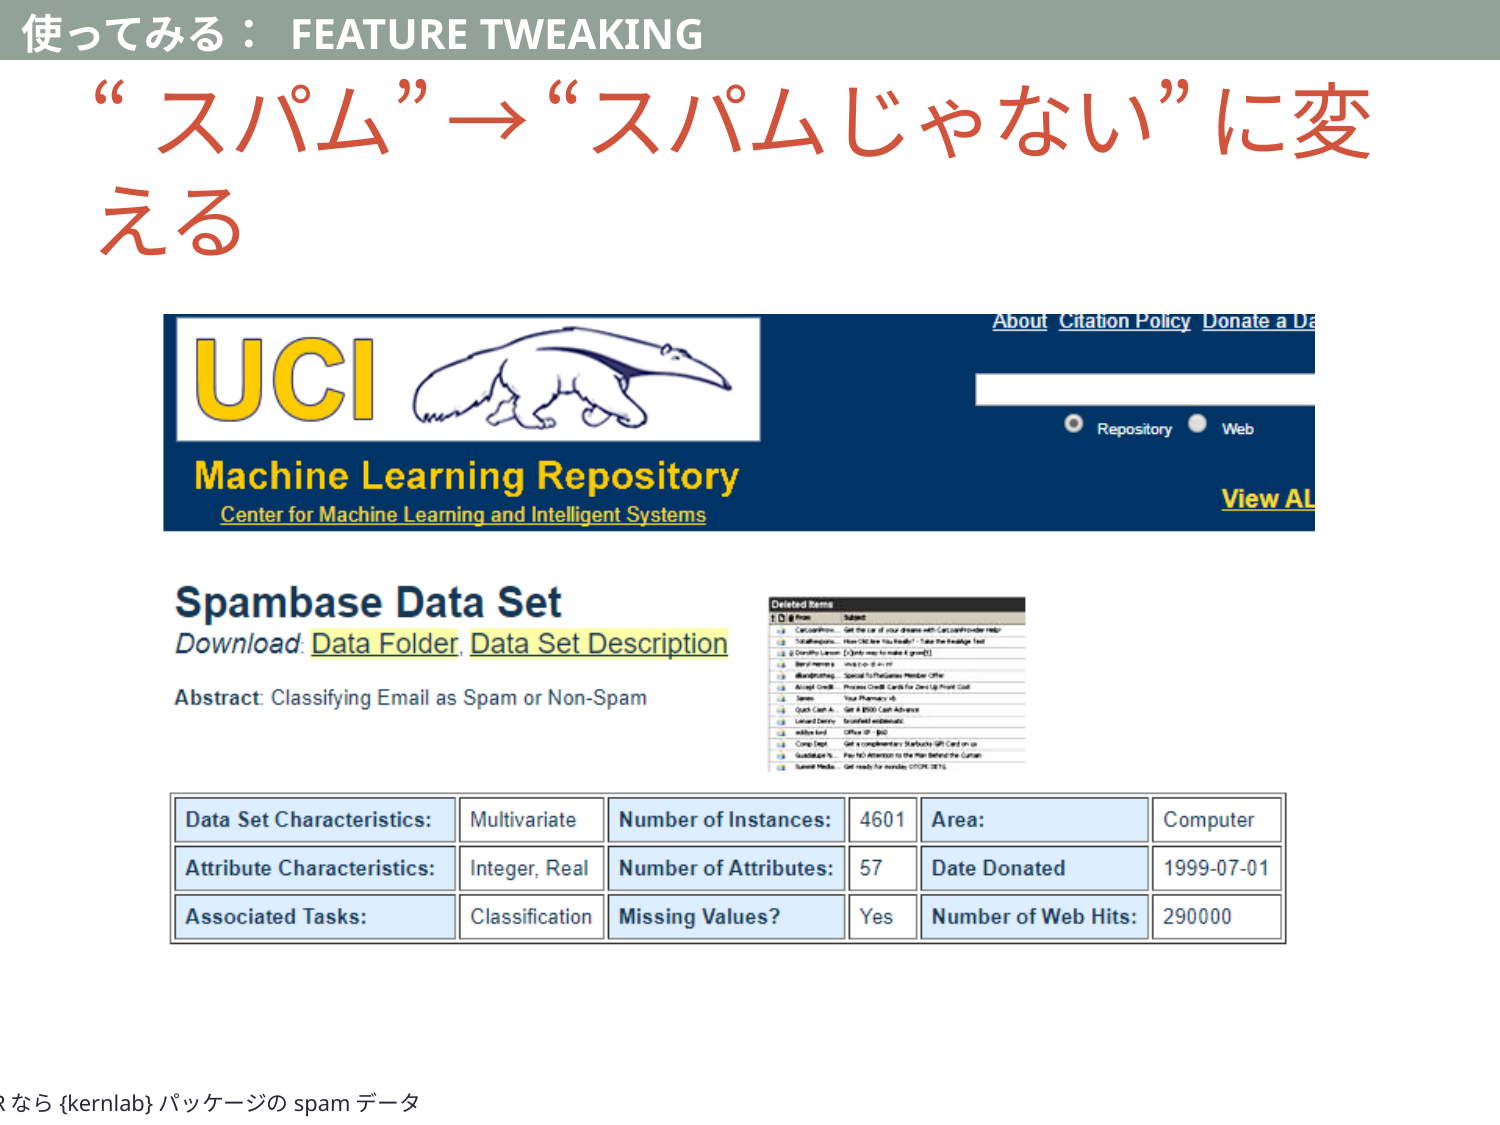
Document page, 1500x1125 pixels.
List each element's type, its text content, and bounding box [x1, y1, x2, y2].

text_box 使ってみる： FEATURE TWEAKING [6, 0, 720, 65]
title “スパム” → “スパムじゃない” に変える [75, 87, 1425, 250]
text_box Rなら{kernlab}パッケージのspamデータ [0, 1082, 436, 1124]
picture [159, 314, 1315, 957]
